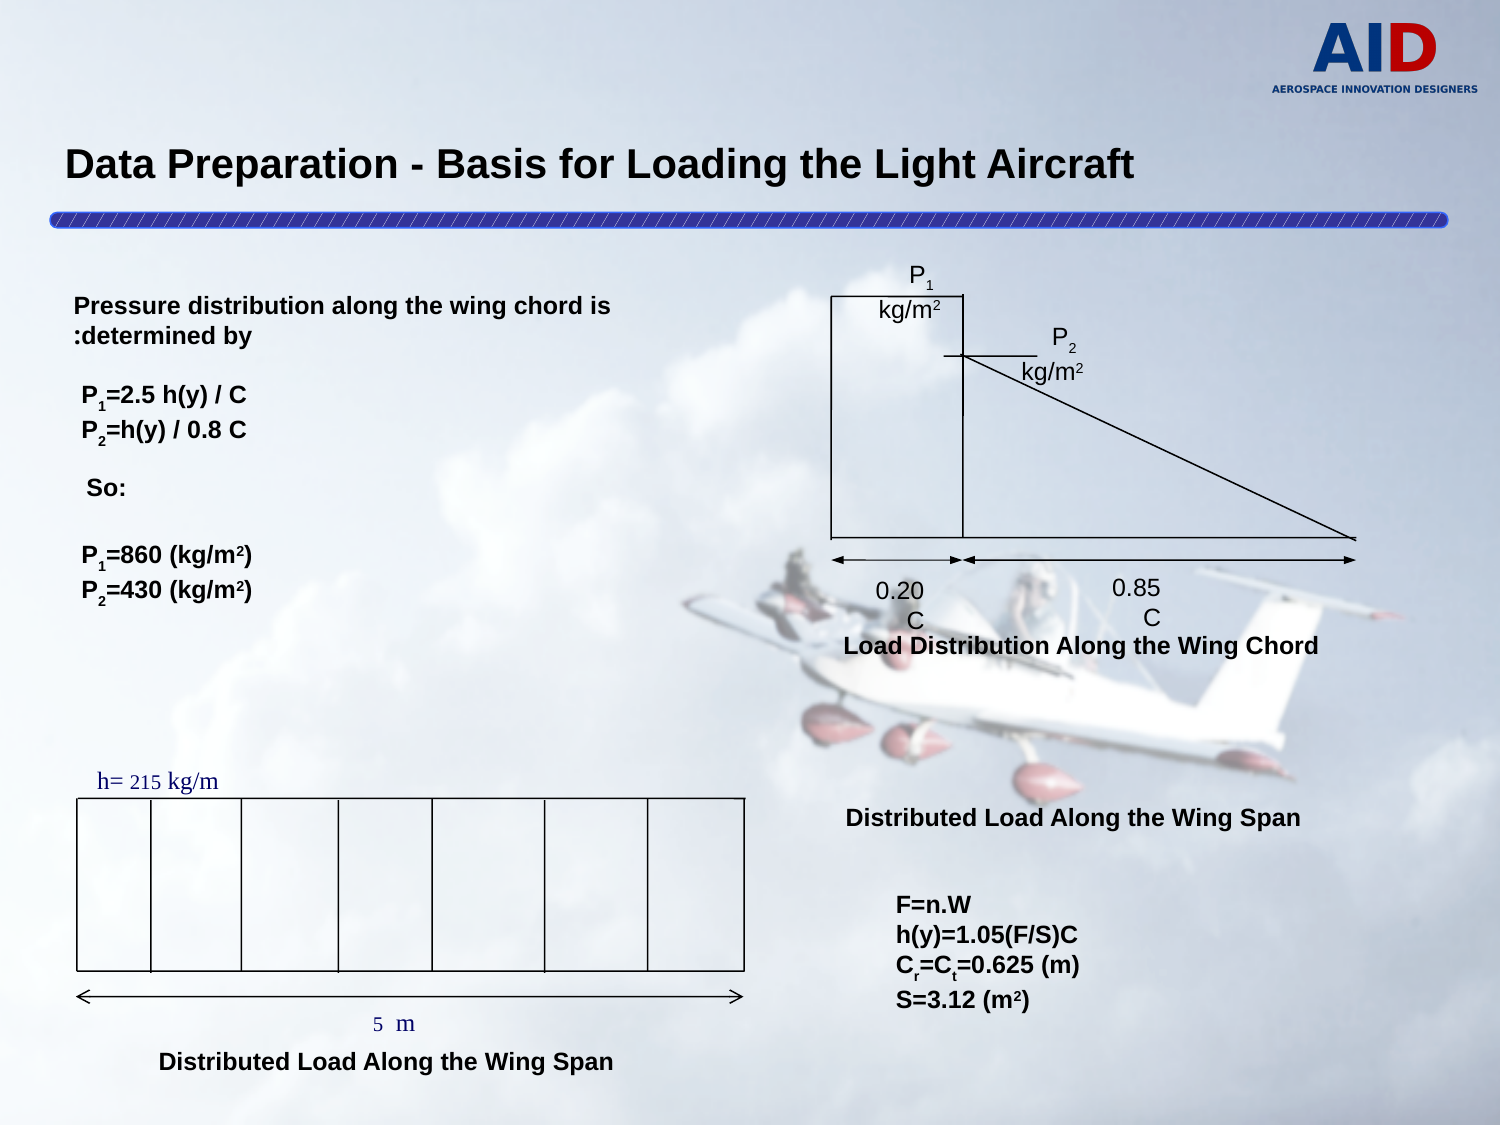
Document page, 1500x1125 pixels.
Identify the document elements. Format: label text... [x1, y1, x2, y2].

text_box F=n.W h(y)=1.05(F/S)C Cr=Ct=0.625 (m) S=3.12 (m2) [881, 881, 1096, 1022]
text_box P1=2.5 h(y) / C P2=h(y) / 0.8 C [66, 371, 379, 457]
picture [1272, 6, 1478, 99]
text_box P1=860 (kg/m2) P2=430 (kg/m2) [66, 531, 386, 617]
text_box Load Distribution Along the Wing Chord [828, 621, 1468, 667]
text_box Pressure distribution along the wing chord is determined by: [58, 251, 719, 357]
text_box Distributed Load Along the Wing Span [143, 1037, 756, 1083]
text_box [828, 250, 1357, 605]
text_box [50, 212, 1448, 228]
text_box So: [71, 464, 233, 510]
table_cell ... [0, 0, 1500, 1125]
text_box Data Preparation - Basis for Loading the Light Aircraft [49, 129, 1448, 195]
text_box Distributed Load Along the Wing Span [830, 794, 1363, 840]
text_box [75, 756, 747, 1038]
